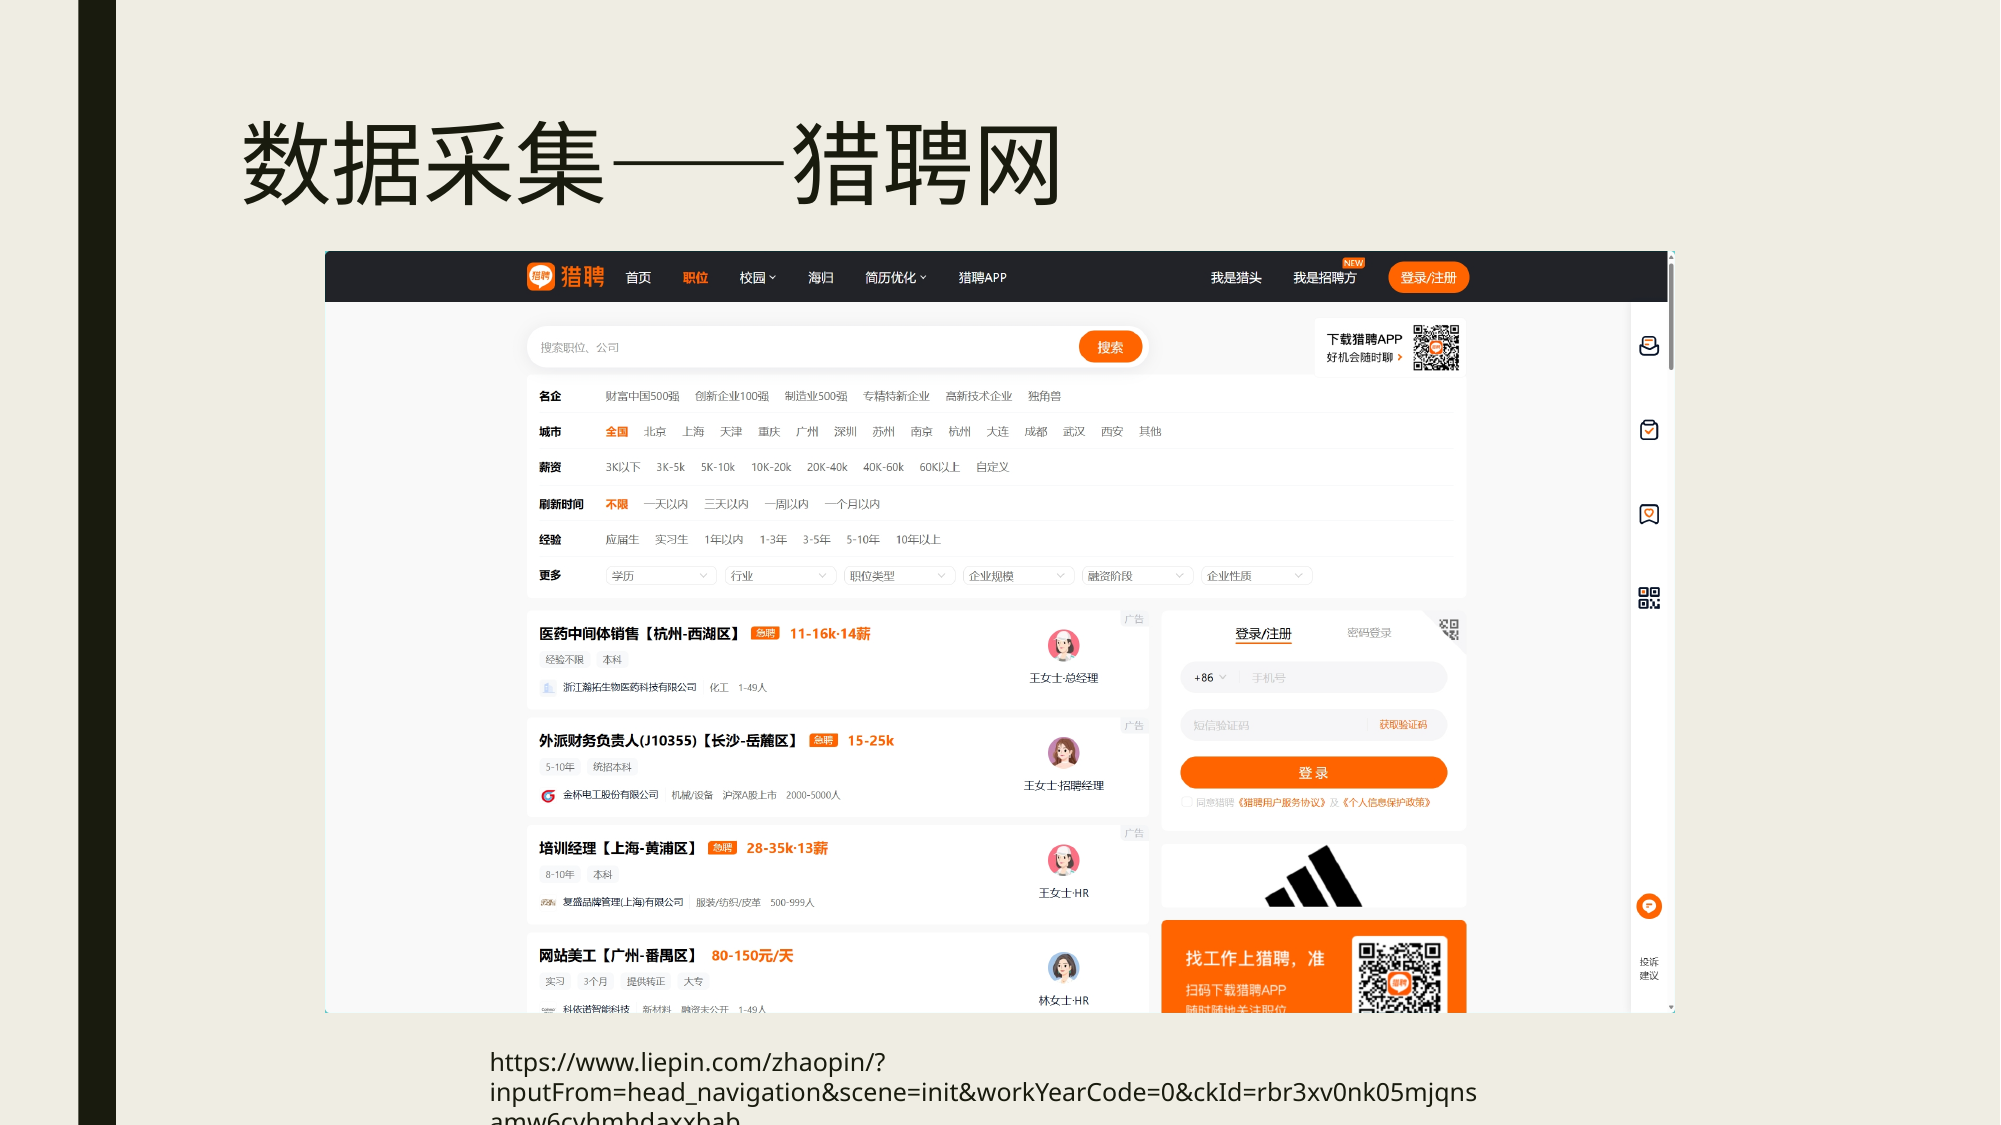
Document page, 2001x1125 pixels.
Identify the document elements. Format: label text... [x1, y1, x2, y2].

footer https://www.liepin.com/zhaopin/?inputFrom=head_navigation&scene=init&workYearCode=0&ckId=rbr3xv0nk05mjqnsamw6cyhmhdaxxbab [474, 1058, 1505, 1125]
title 数据采集——猎聘网 [225, 112, 1800, 357]
picture [325, 251, 1675, 1013]
